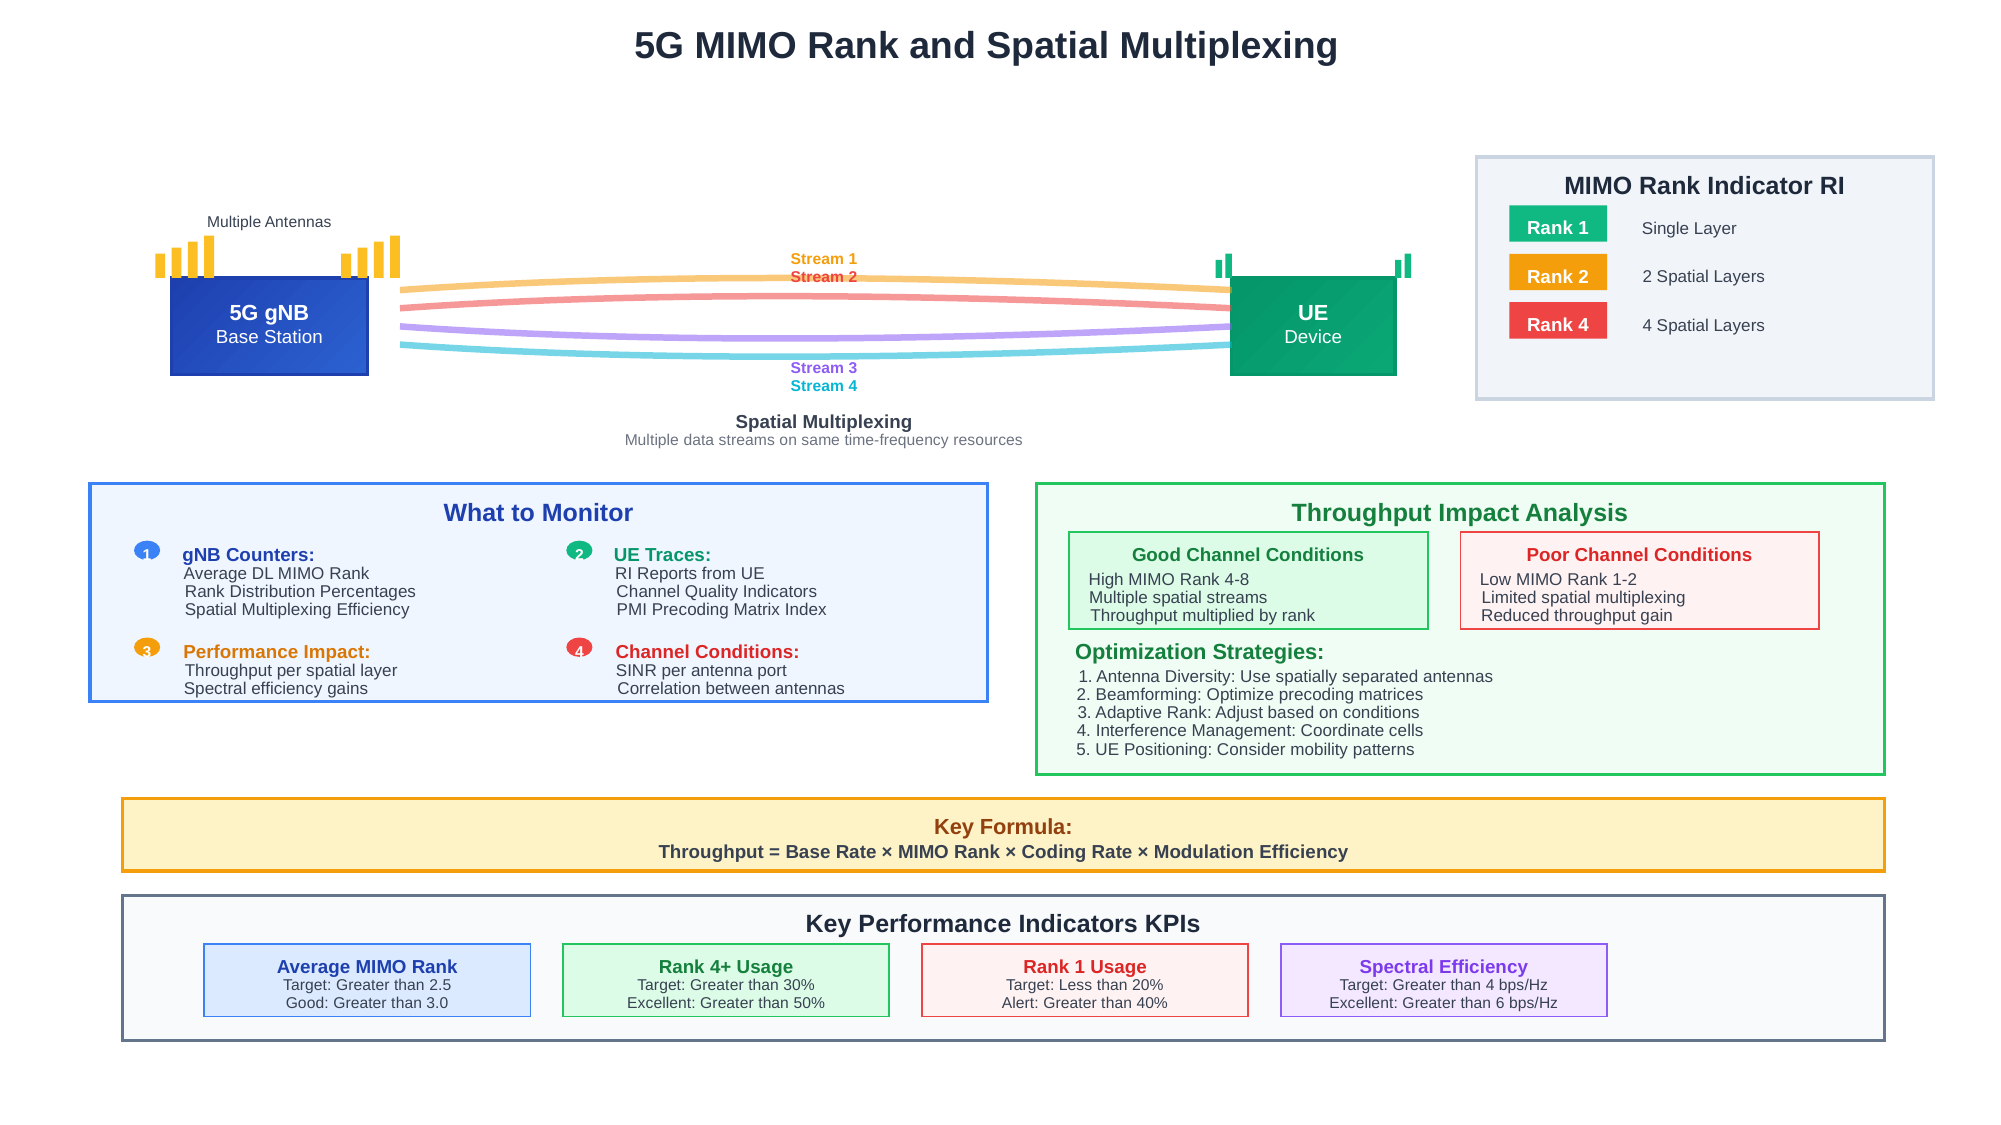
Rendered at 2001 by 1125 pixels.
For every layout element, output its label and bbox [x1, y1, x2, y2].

text_box [619, 14, 1355, 74]
text_box [90, 156, 1934, 1041]
